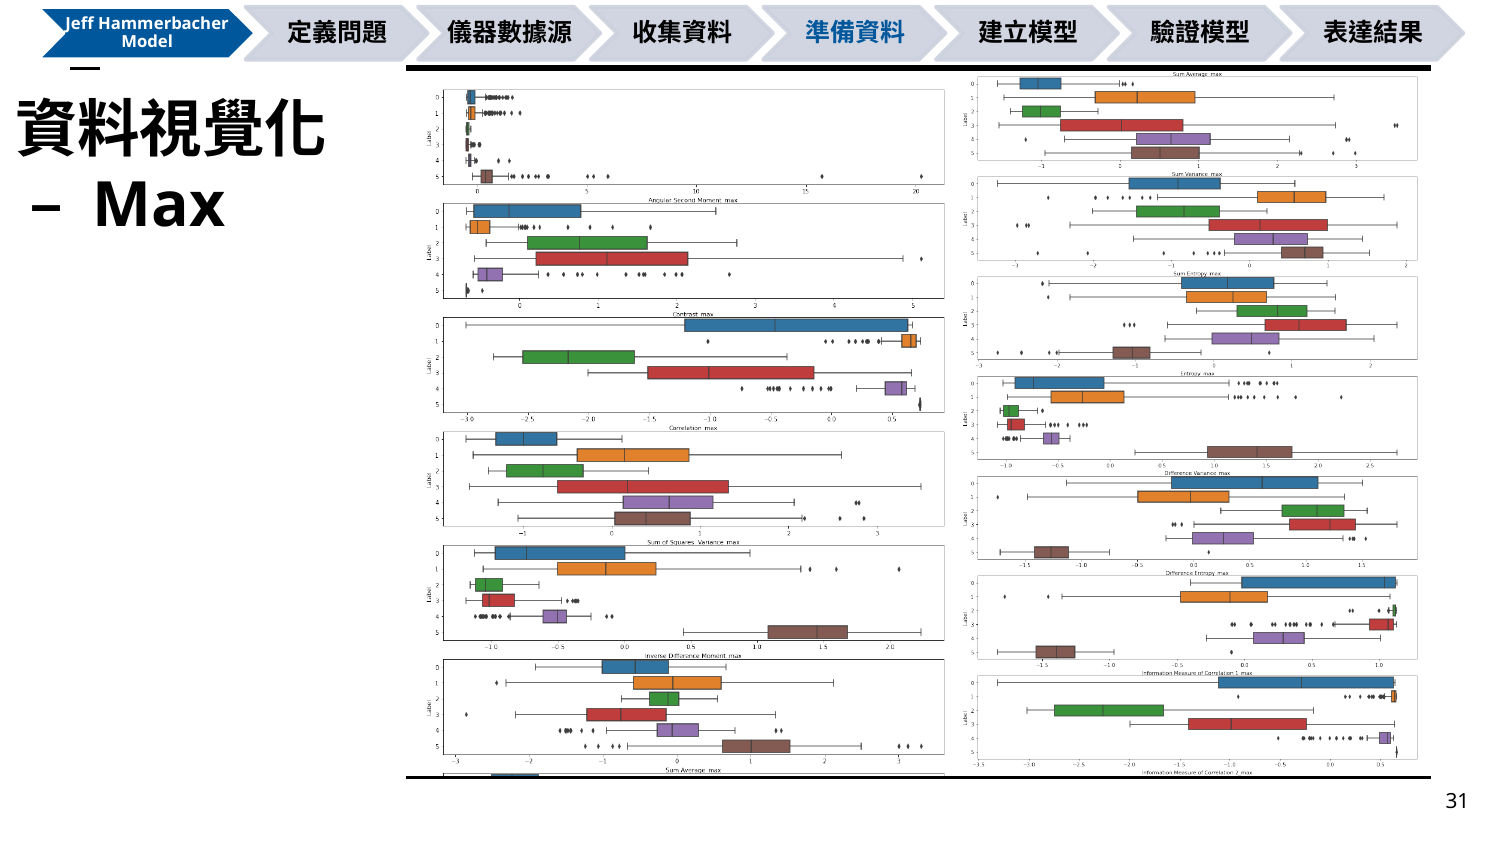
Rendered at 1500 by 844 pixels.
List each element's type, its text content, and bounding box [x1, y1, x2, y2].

title 資料視覺化 – Max [0, 73, 420, 250]
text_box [36, 5, 1464, 61]
picture [421, 85, 947, 777]
slide_number 31 [1394, 769, 1484, 834]
picture [959, 69, 1420, 780]
